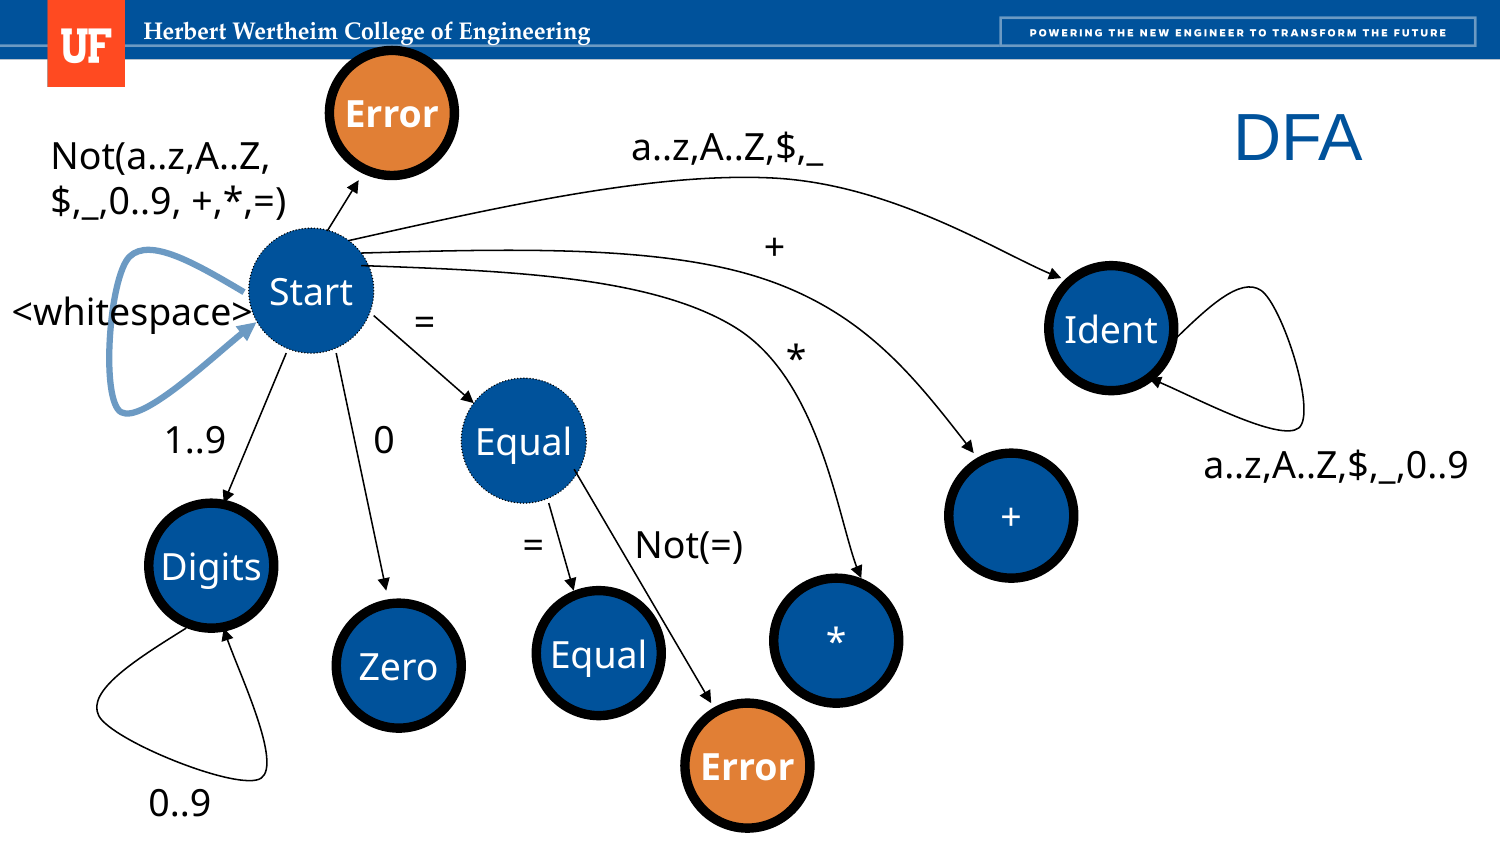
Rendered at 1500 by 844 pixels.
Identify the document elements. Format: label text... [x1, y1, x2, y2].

text_box Equal [536, 590, 662, 716]
text_box [96, 628, 268, 781]
text_box [360, 469, 390, 591]
text_box 0 [358, 409, 410, 469]
text_box Not(=) [619, 513, 844, 573]
text_box Error [329, 50, 455, 176]
picture [0, 0, 1500, 87]
text_box [222, 469, 239, 504]
text_box = [399, 290, 451, 351]
text_box + [749, 215, 801, 276]
text_box [361, 250, 974, 454]
text_box Ident [1048, 265, 1174, 391]
text_box Start [249, 230, 374, 354]
text_box Equal [461, 378, 587, 504]
text_box Not(a..z,A..Z,$,_,0..9, +,*,=) [35, 124, 343, 230]
text_box [844, 524, 863, 579]
text_box [361, 265, 841, 513]
text_box [348, 177, 1062, 280]
text_box Zero [336, 603, 462, 729]
text_box [109, 341, 233, 414]
text_box [118, 249, 224, 280]
text_box [560, 542, 577, 591]
text_box a..z,A..Z,$,_ [616, 115, 839, 176]
text_box * [771, 328, 822, 388]
text_box 1..9 [148, 408, 242, 469]
text_box [1148, 286, 1305, 431]
text_box = [507, 513, 560, 574]
text_box <whitespace> [0, 280, 297, 341]
text_box Digits [148, 503, 274, 628]
text_box a..z,A..Z,$,_,0..9 [1188, 434, 1484, 494]
text_box [414, 351, 474, 404]
text_box [343, 180, 359, 206]
text_box Error [684, 703, 810, 829]
text_box * [773, 578, 899, 704]
text_box [634, 573, 712, 704]
text_box 0..9 [133, 771, 227, 832]
text_box + [948, 453, 1074, 579]
title DFA [1218, 86, 1414, 224]
